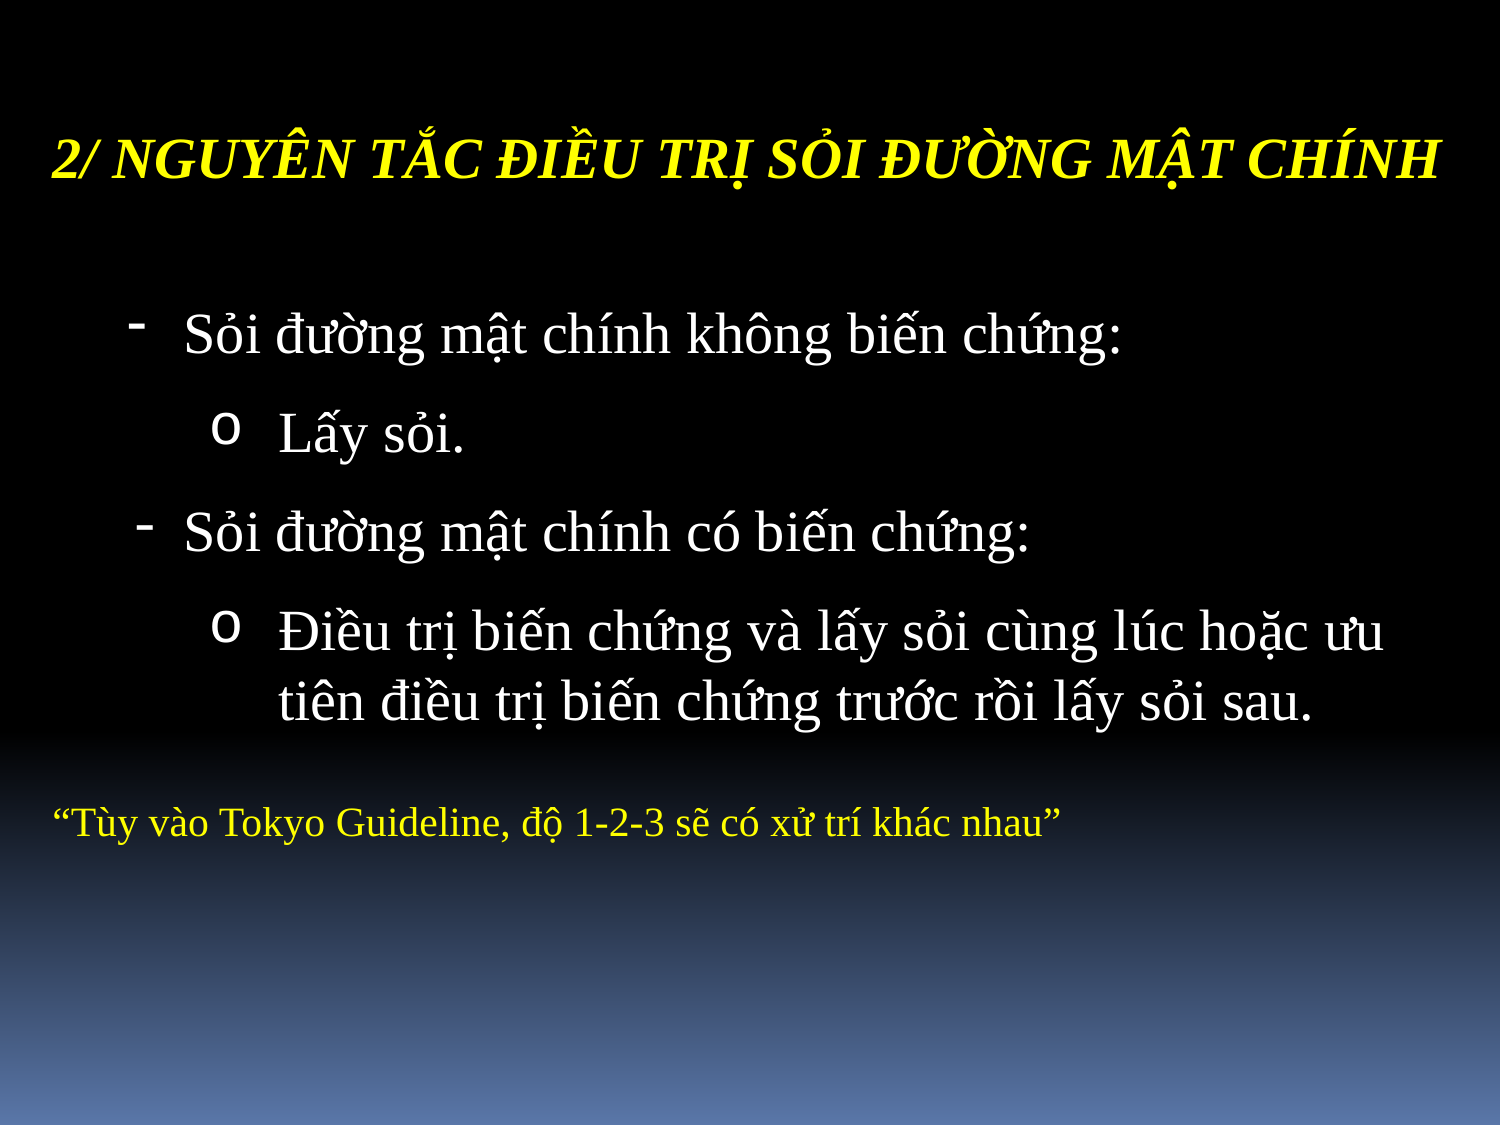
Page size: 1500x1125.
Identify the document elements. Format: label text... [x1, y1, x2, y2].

text_box “Tùy vào Tokyo Guideline, độ 1-2-3 sẽ có xử trí khác nhau” [37, 787, 1458, 853]
text_box Sỏi đường mật chính không biến chứng: Lấy sỏi. Sỏi đường mật chính có biến chứng: Điều trị biến chứng và lấy sỏi cùng lúc hoặc ưu tiên điều trị biến chứng trước rồi lấy sỏi sau. [112, 287, 1400, 740]
text_box 2/ NGUYÊN TẮC ĐIỀU TRỊ SỎI ĐƯỜNG MẬT CHÍNH [37, 112, 1475, 268]
